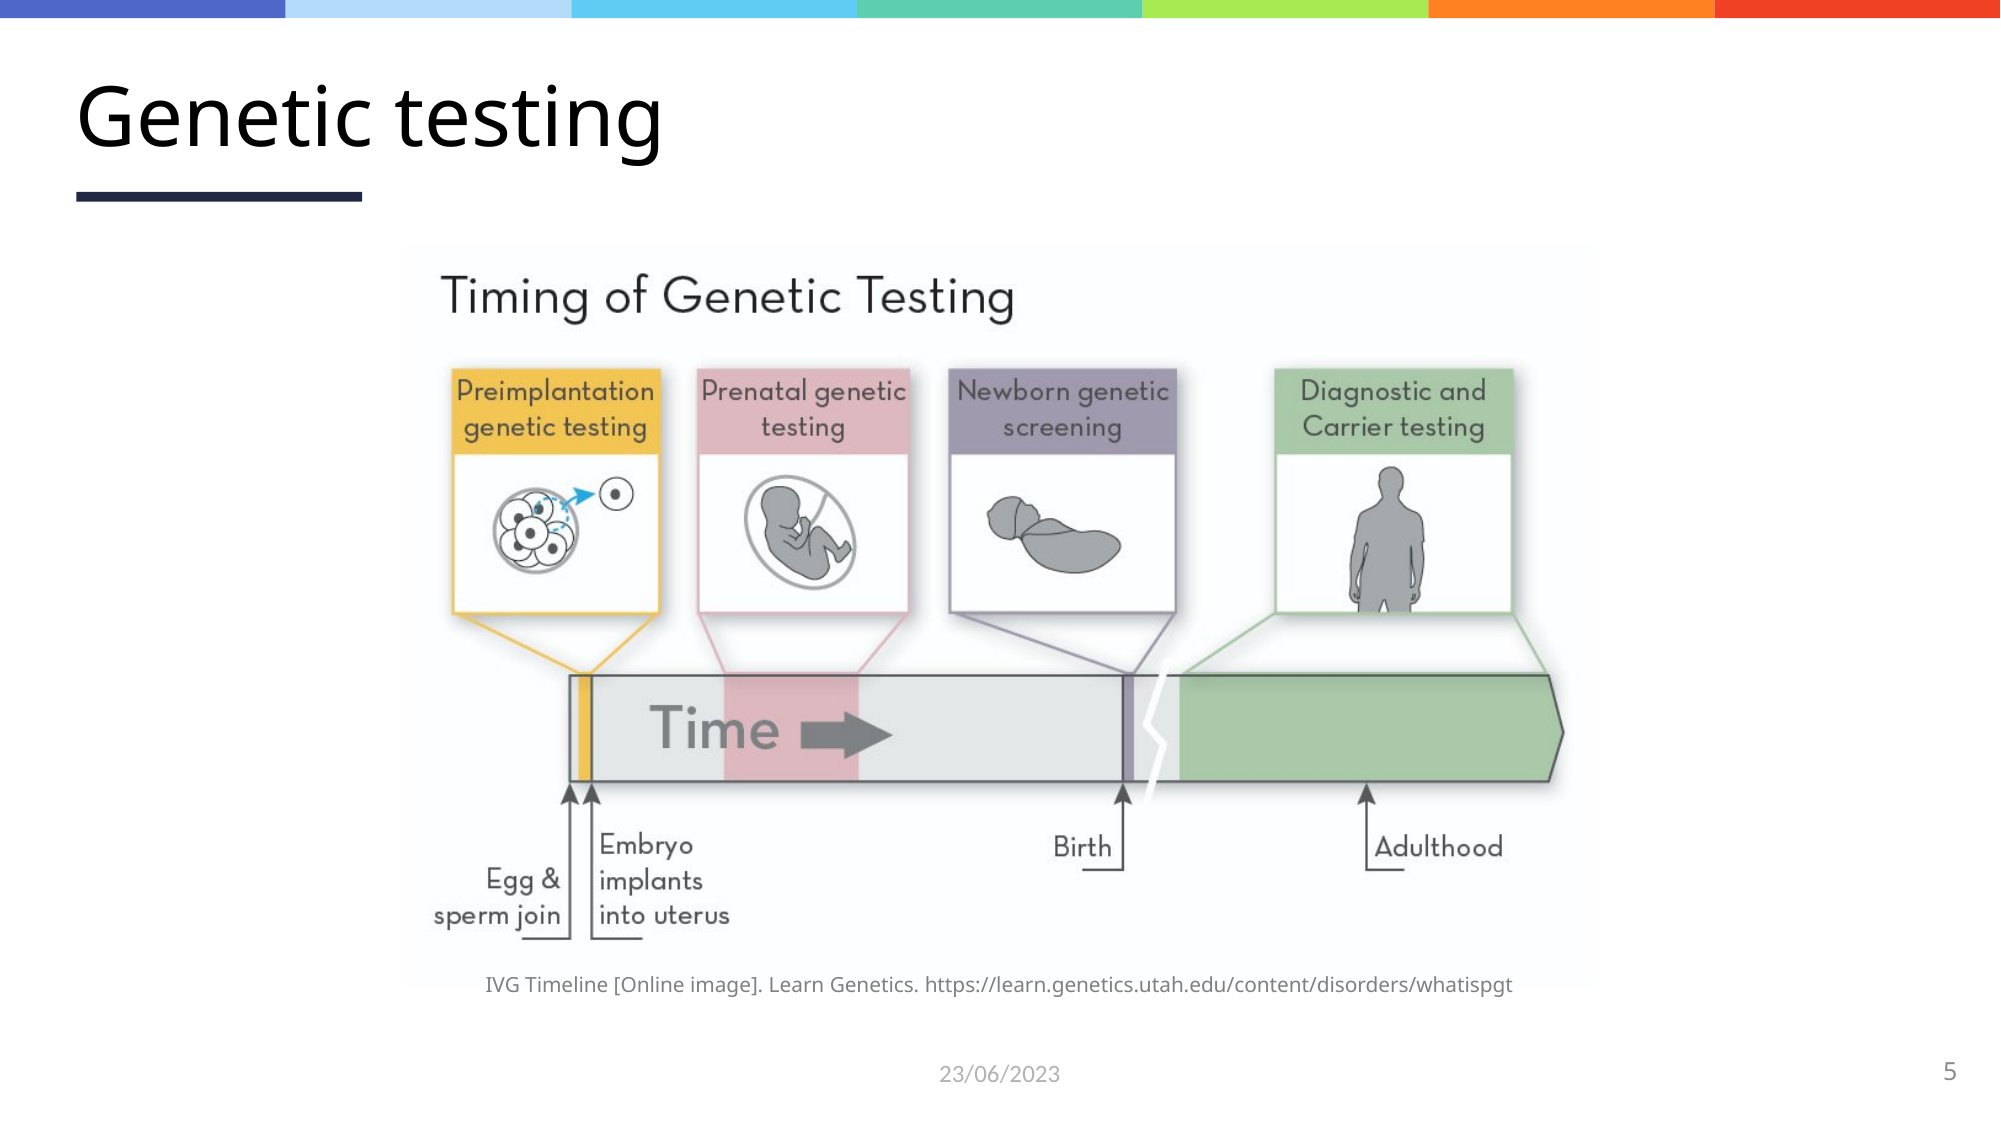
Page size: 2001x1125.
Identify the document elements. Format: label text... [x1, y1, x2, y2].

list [407, 244, 1593, 988]
slide_number 5 [1904, 1042, 1973, 1103]
title Genetic testing [60, 62, 1938, 178]
text_box IVG Timeline [Online image]. Learn Genetics. https://learn.genetics.utah.edu/content/disorders/whatispgt [351, 964, 1647, 1005]
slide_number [774, 1042, 1225, 1103]
